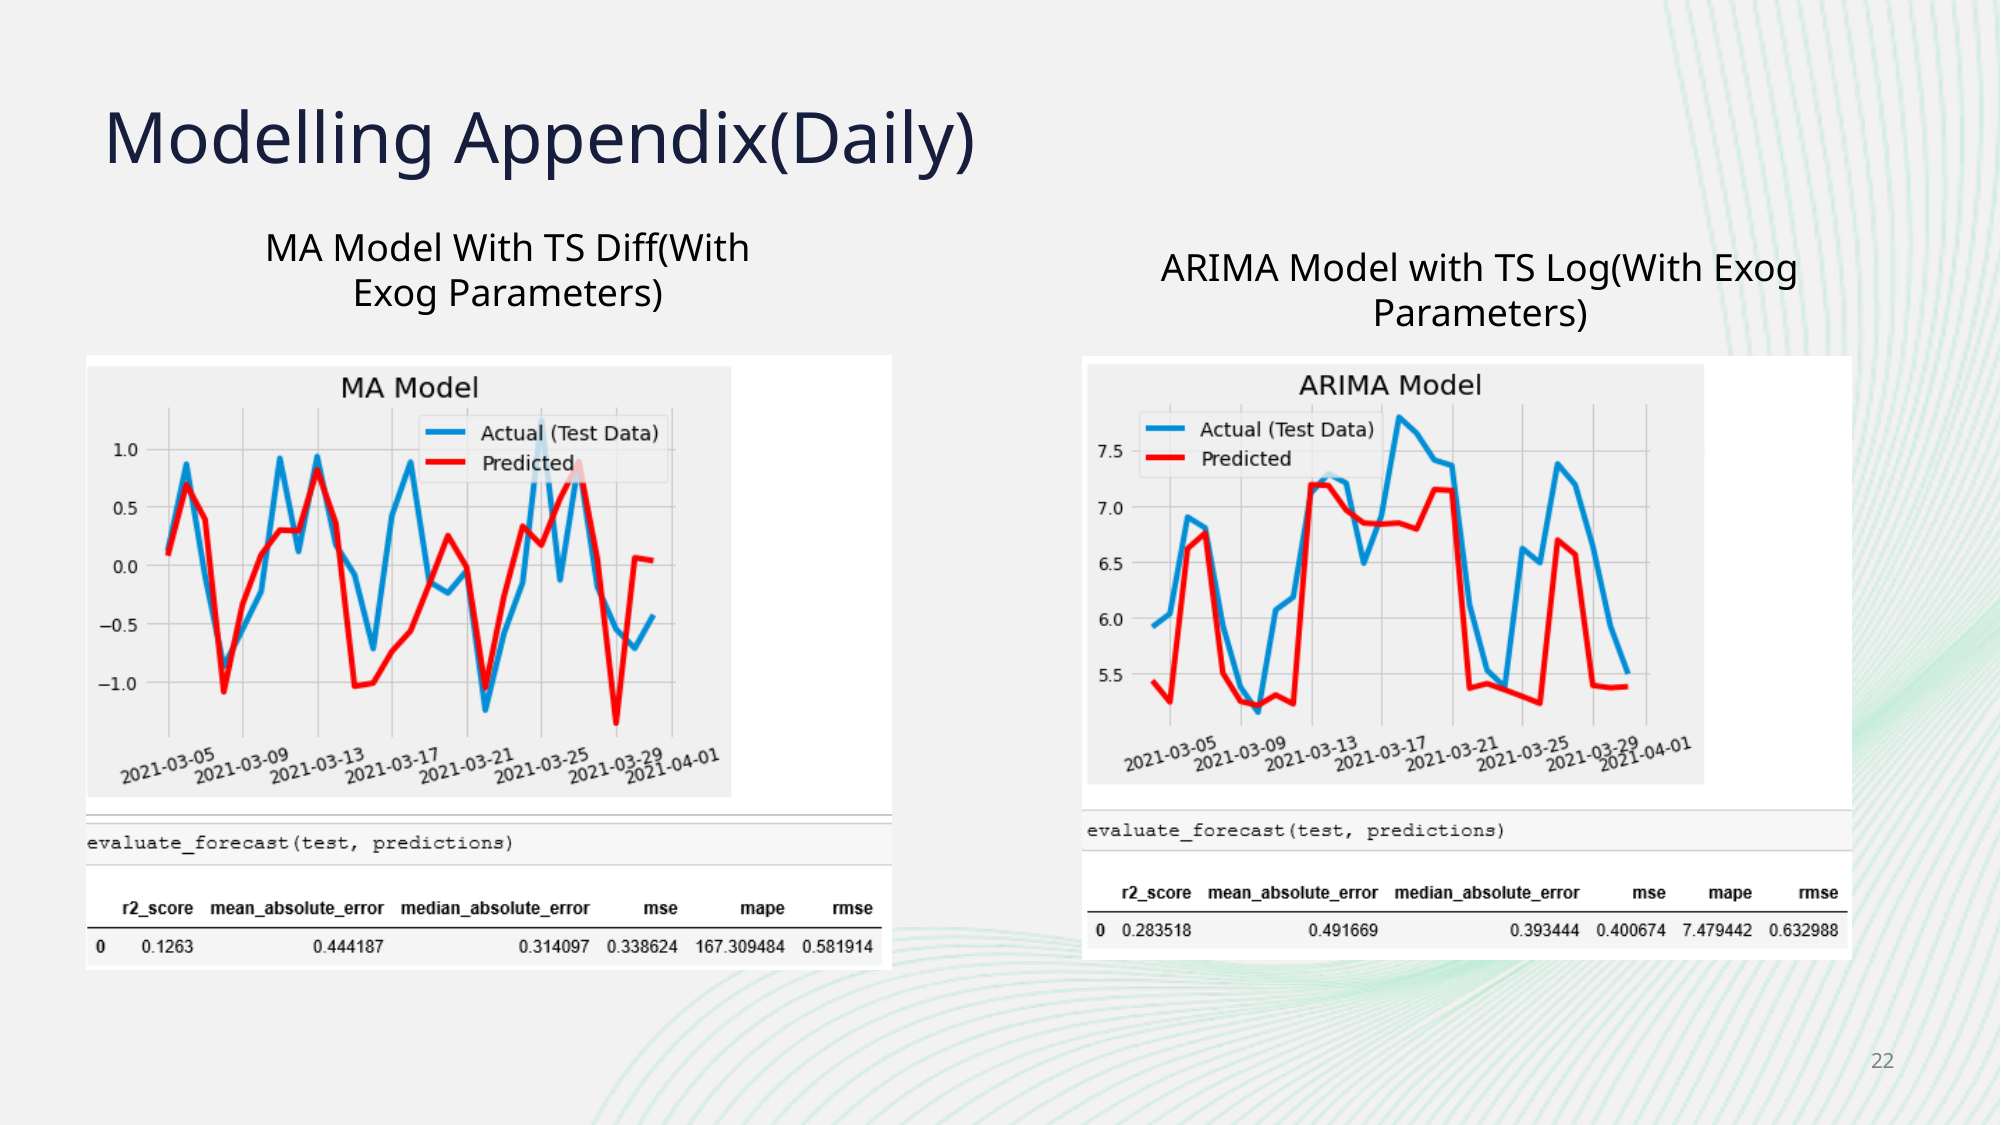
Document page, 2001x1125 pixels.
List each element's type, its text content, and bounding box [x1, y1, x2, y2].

title Modelling Appendix(Daily) [103, 102, 1897, 180]
text_box MA Model With TS Diff(With Exog Parameters) [225, 215, 791, 322]
picture [86, 0, 2001, 1125]
text_box ARIMA Model with TS Log(With Exog Parameters) [1139, 235, 1821, 342]
